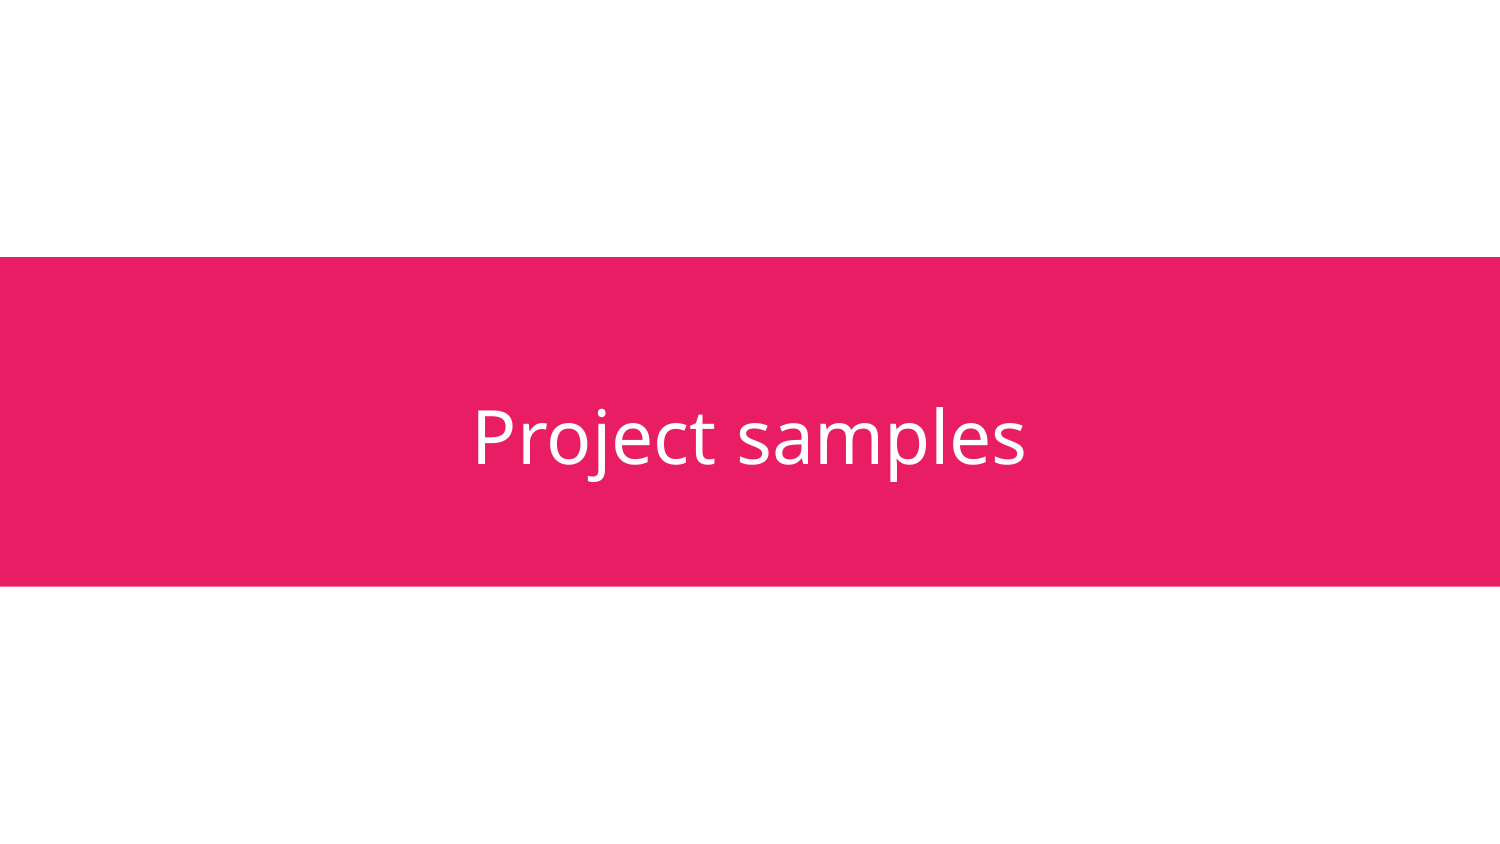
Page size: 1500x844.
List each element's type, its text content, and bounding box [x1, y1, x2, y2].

title Project samples [70, 309, 1430, 559]
